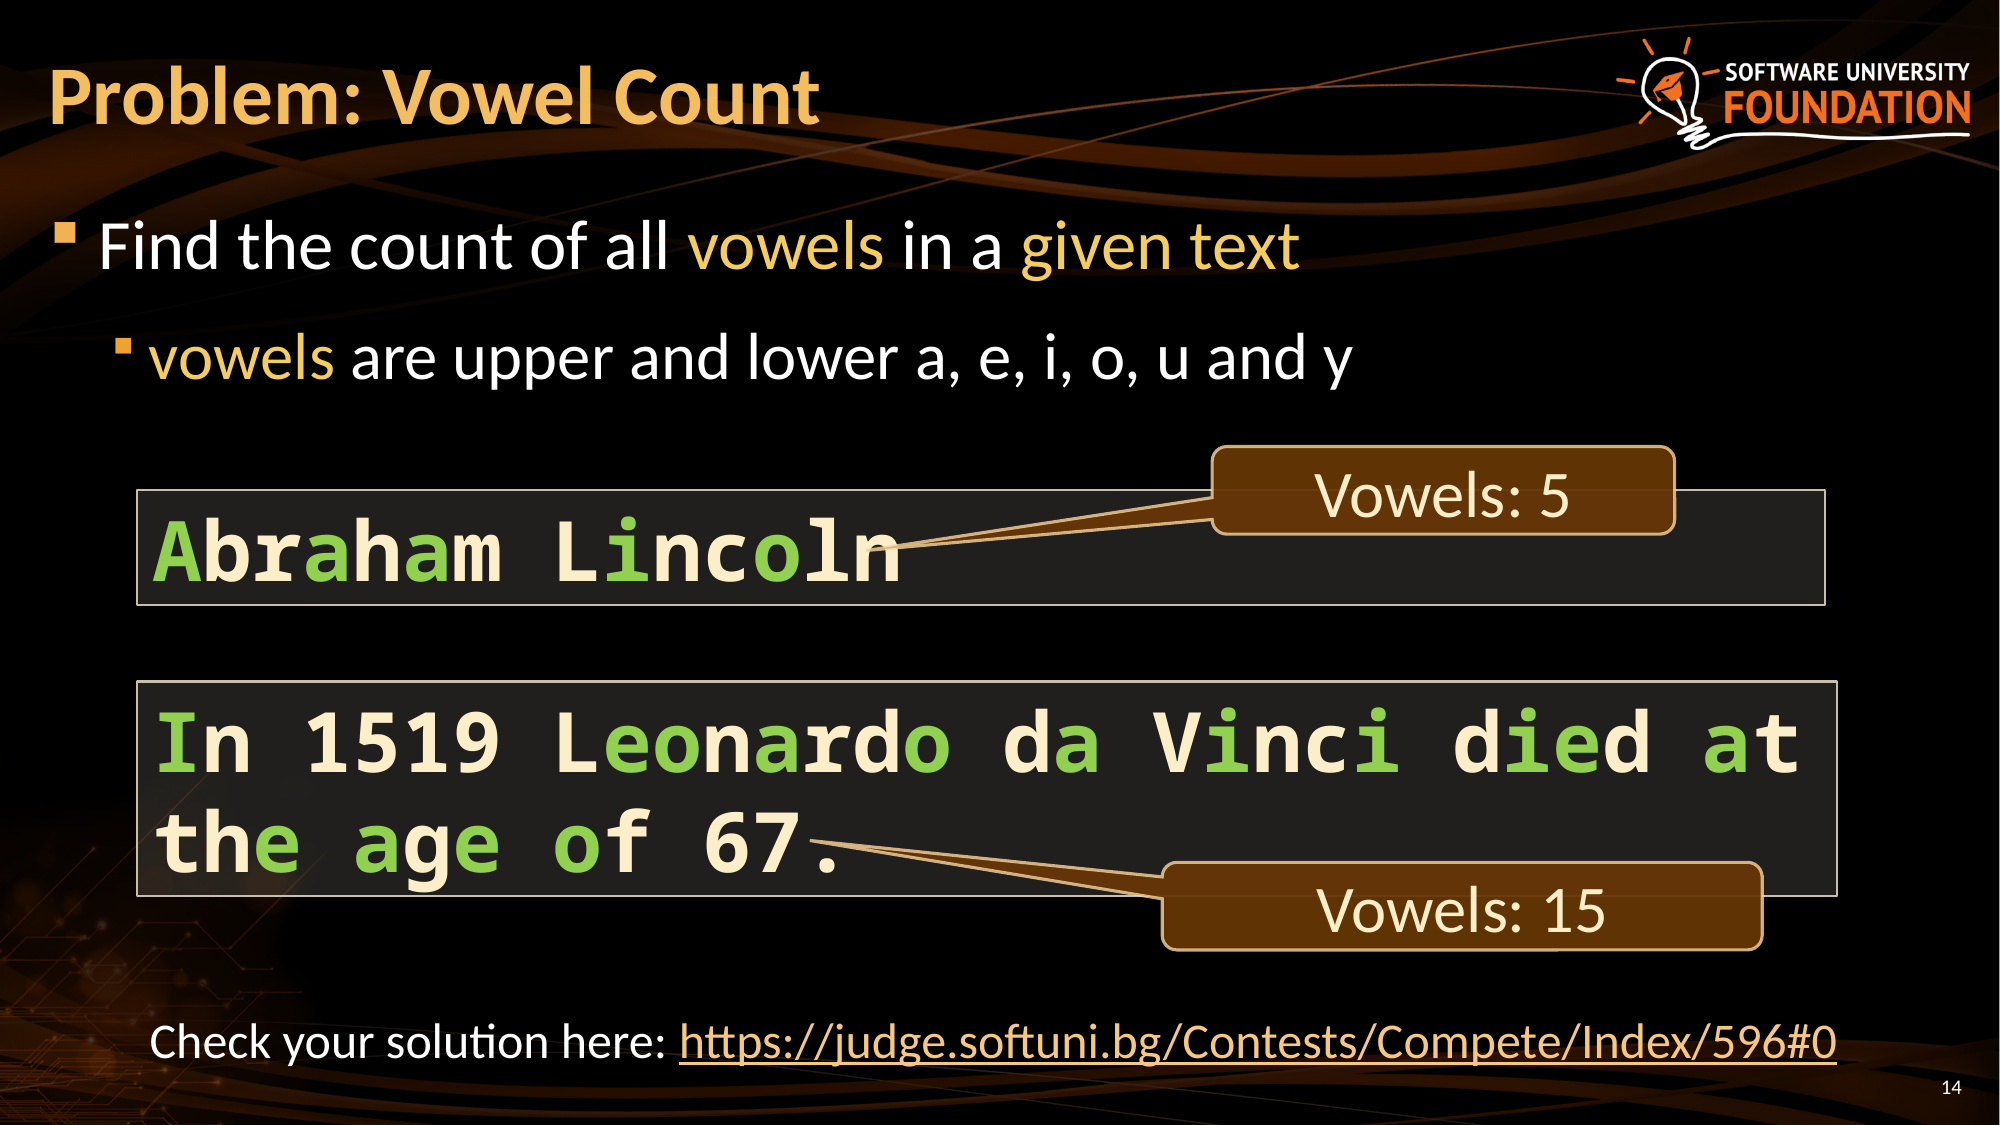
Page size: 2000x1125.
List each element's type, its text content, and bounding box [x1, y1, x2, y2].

text_box Check your solution here: https://judge.softuni.bg/Contests/Compete/Index/596#0 [124, 1000, 1863, 1076]
text_box Vowels: 5 [865, 445, 1676, 552]
text_box Vowels: 15 [809, 839, 1764, 951]
text_box In 1519 Leonardo da Vinci died at the age of 67. [137, 681, 1838, 897]
picture [0, 0, 2000, 1125]
title Problem: Vowel Count [30, 6, 1602, 189]
text_box Abraham Lincoln [137, 490, 1825, 606]
list Find the count of all vowels in a given text vowels are upper and lower a, e, i, o, u and y [31, 188, 1968, 1103]
